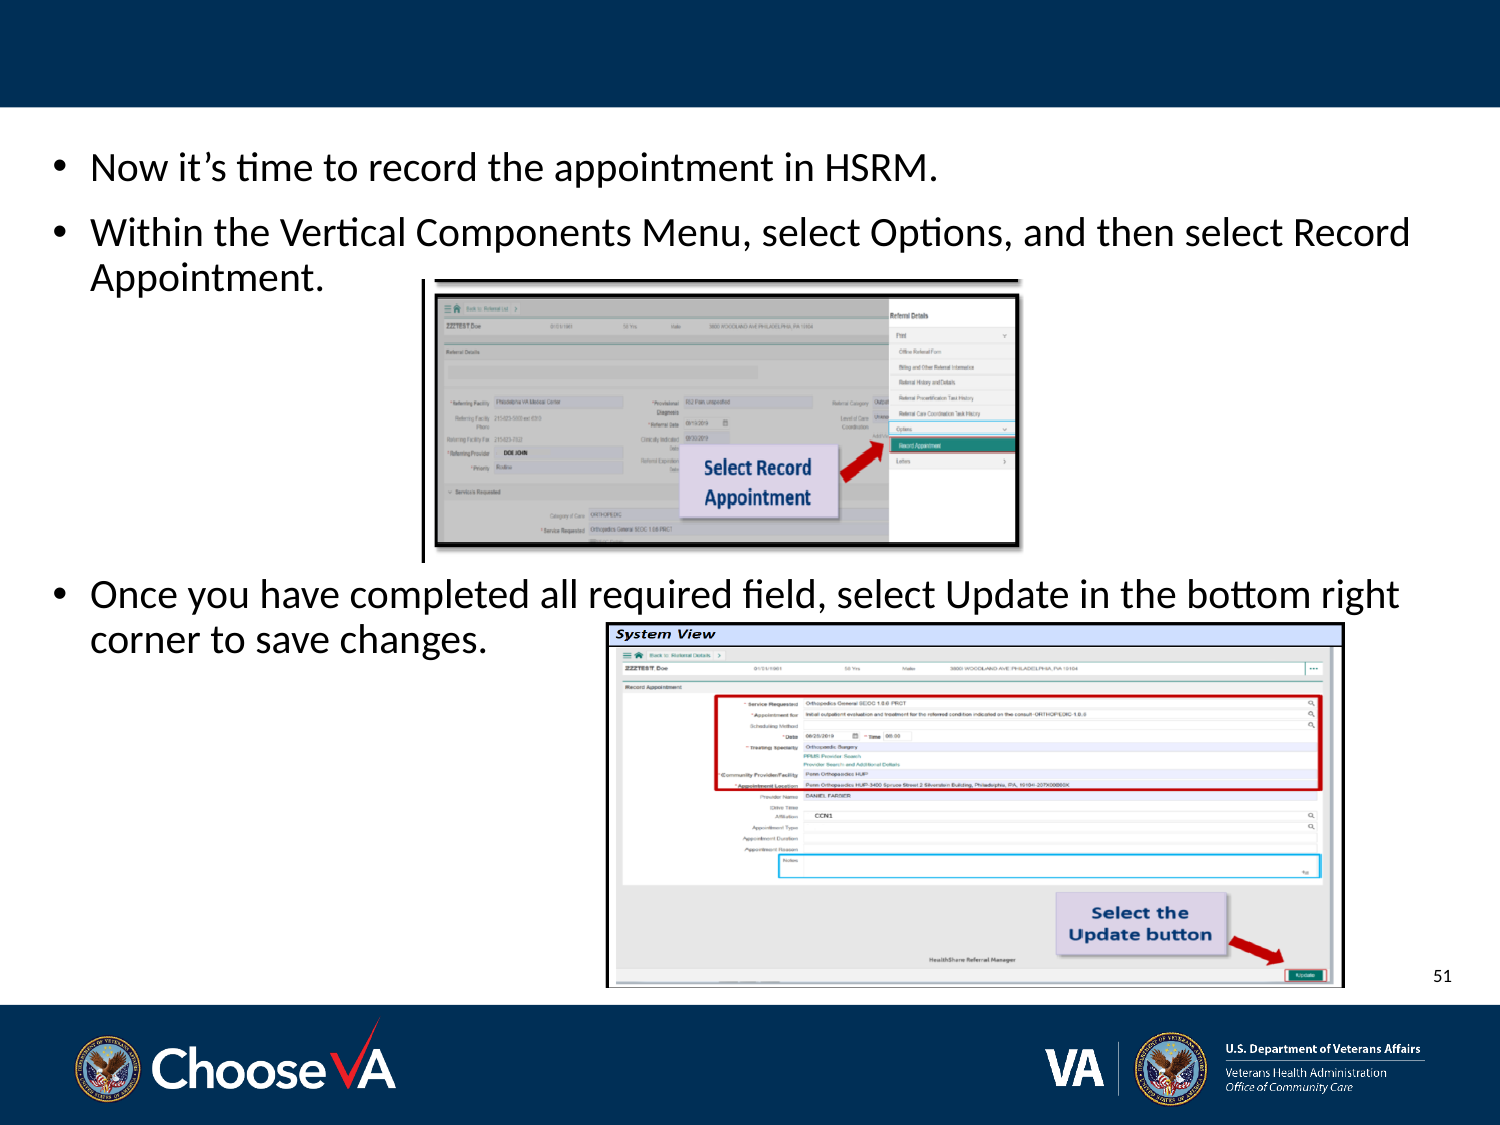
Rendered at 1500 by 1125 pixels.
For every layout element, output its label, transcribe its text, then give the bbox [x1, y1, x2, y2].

picture [74, 1015, 396, 1103]
list Now it’s time to record the appointment in HSRM. Within the Vertical Components Menu, select Options, and then select Record Appointment. Once you have completed all required field, select Update in the bottom right corner to save changes. [37, 137, 1450, 963]
picture [420, 279, 1024, 563]
picture [604, 622, 1345, 988]
slide_number 51 [1406, 945, 1468, 1006]
picture [1045, 1028, 1425, 1109]
